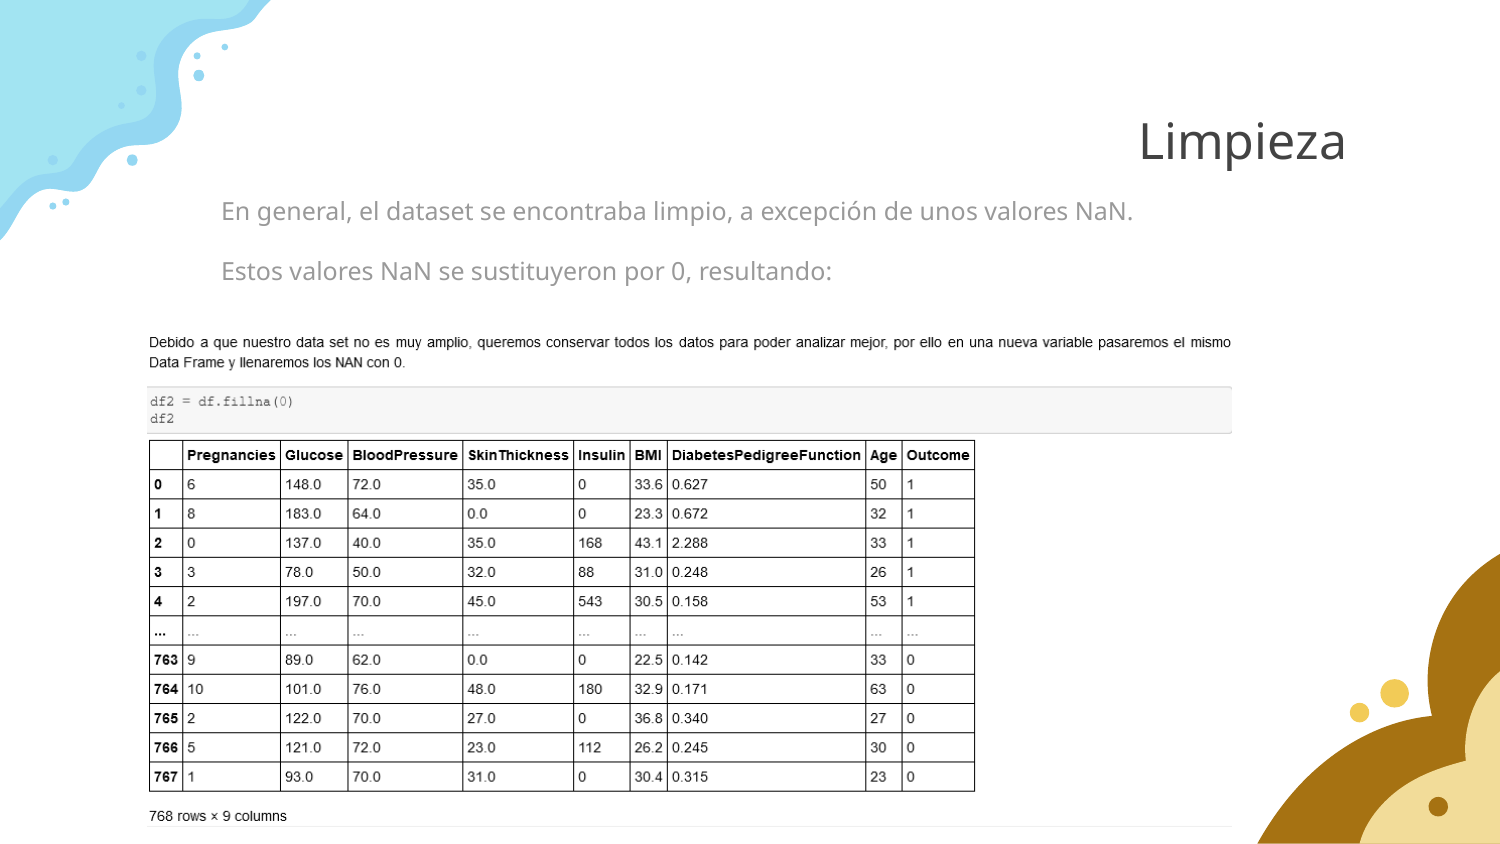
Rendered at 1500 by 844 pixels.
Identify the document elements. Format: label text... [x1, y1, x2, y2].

picture [147, 329, 1232, 827]
title Limpieza [206, 85, 1363, 165]
text_box En general, el dataset se encontraba limpio, a excepción de unos valores NaN. Estos valores NaN se sustituyeron por 0, resultando: [206, 176, 1363, 301]
